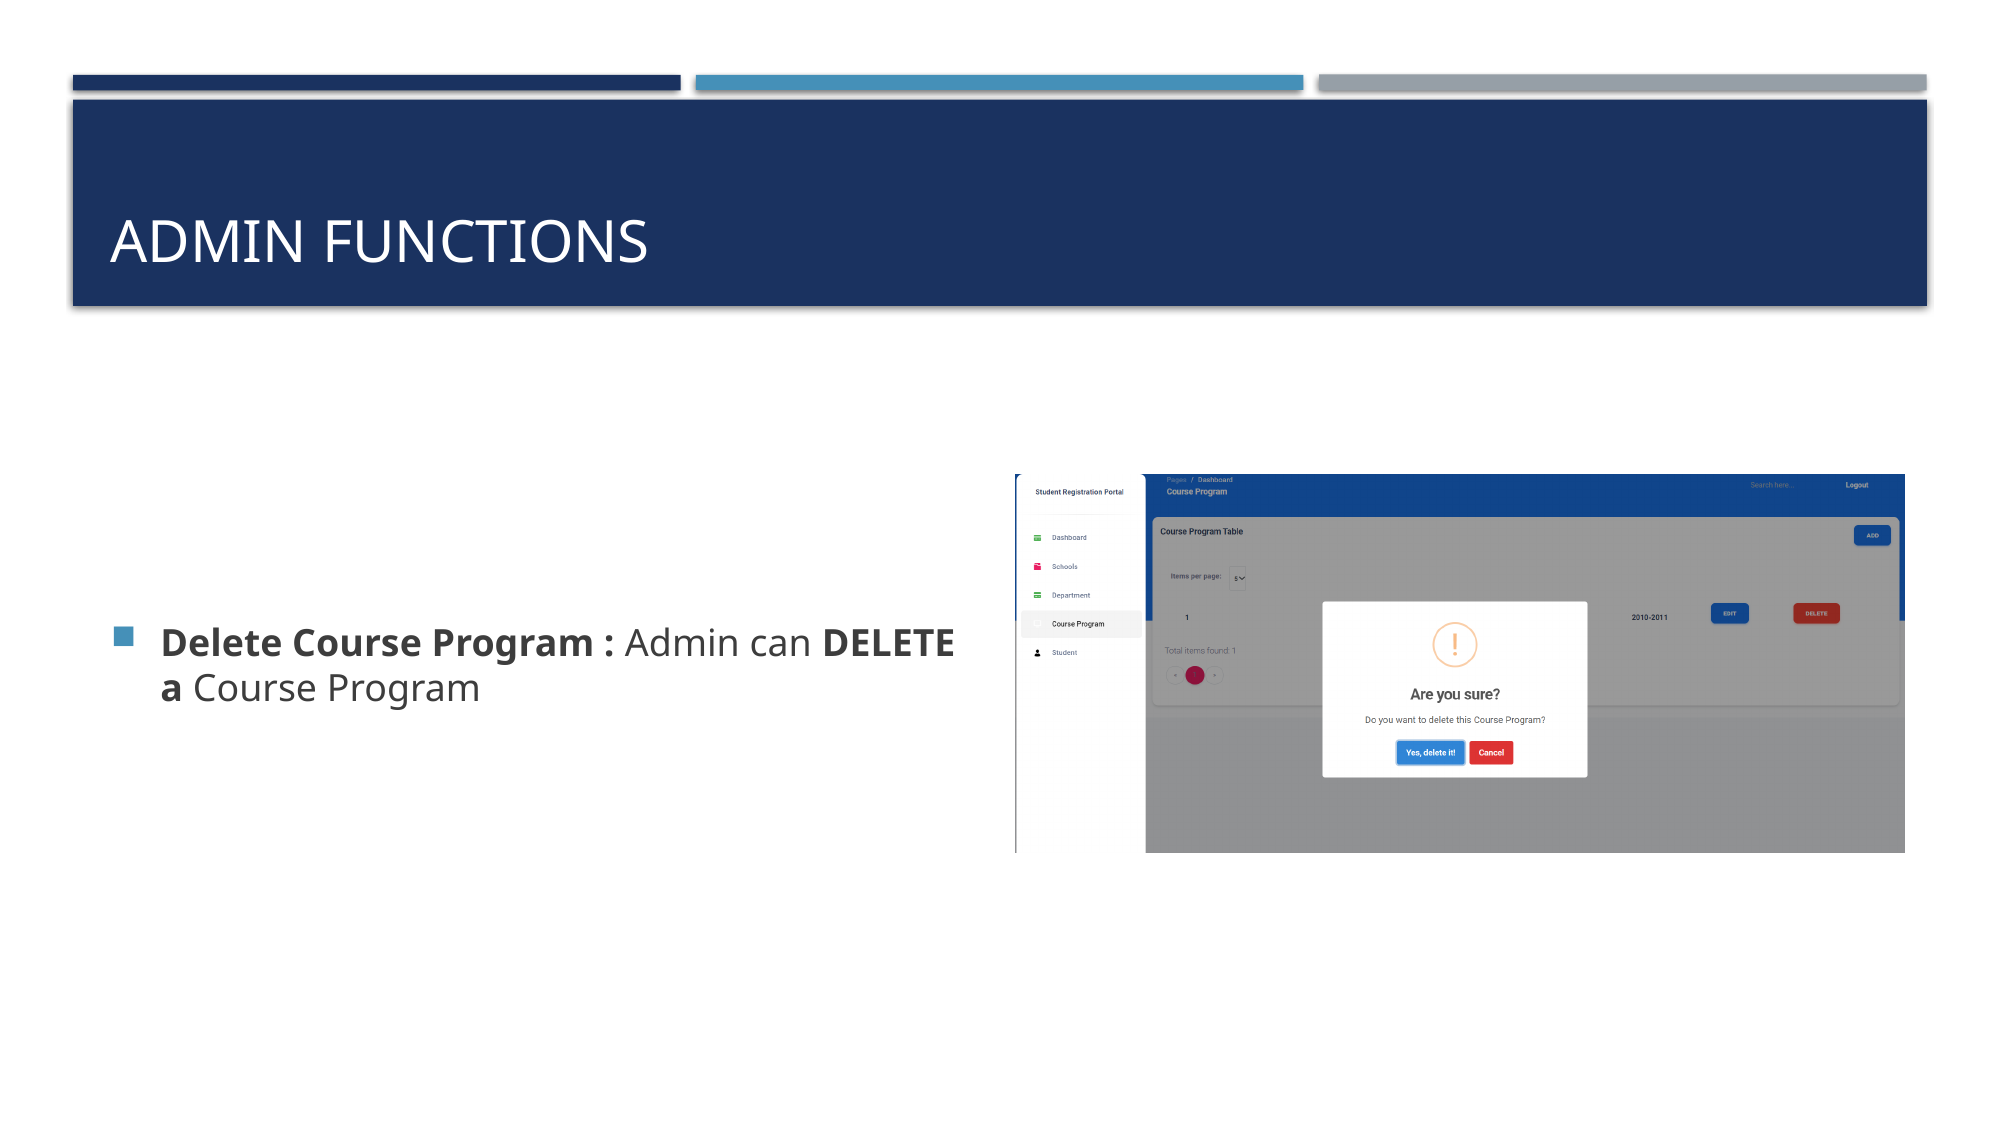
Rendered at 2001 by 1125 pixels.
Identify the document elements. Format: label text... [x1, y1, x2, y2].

list Delete Course Program : Admin can DELETE a Course Program [95, 365, 985, 962]
picture [1014, 473, 1906, 853]
title Admin Functions [95, 119, 1905, 282]
